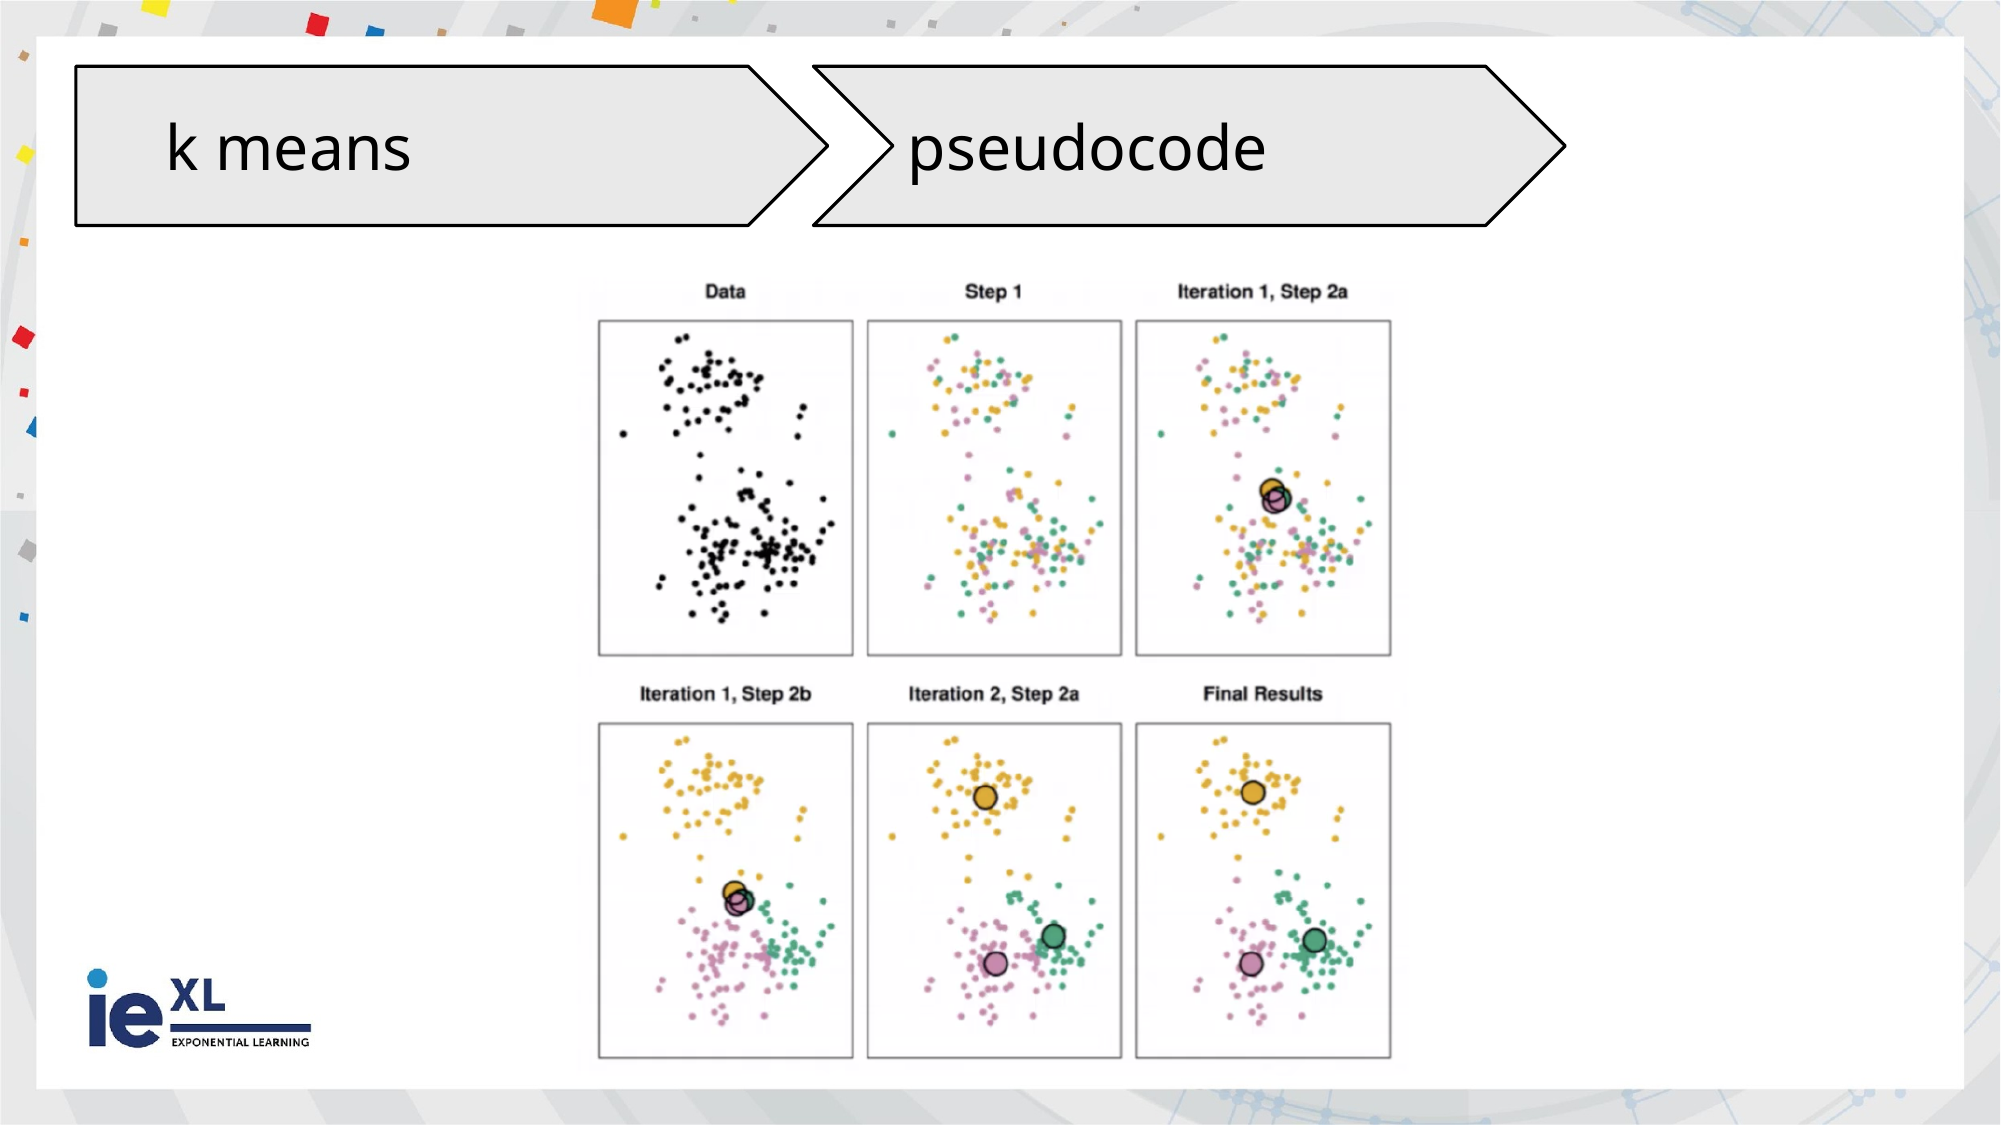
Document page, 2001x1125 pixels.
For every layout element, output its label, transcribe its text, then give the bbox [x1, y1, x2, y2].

picture [0, 0, 2001, 1125]
text_box k means [75, 66, 828, 226]
text_box pseudocode [813, 66, 1566, 226]
